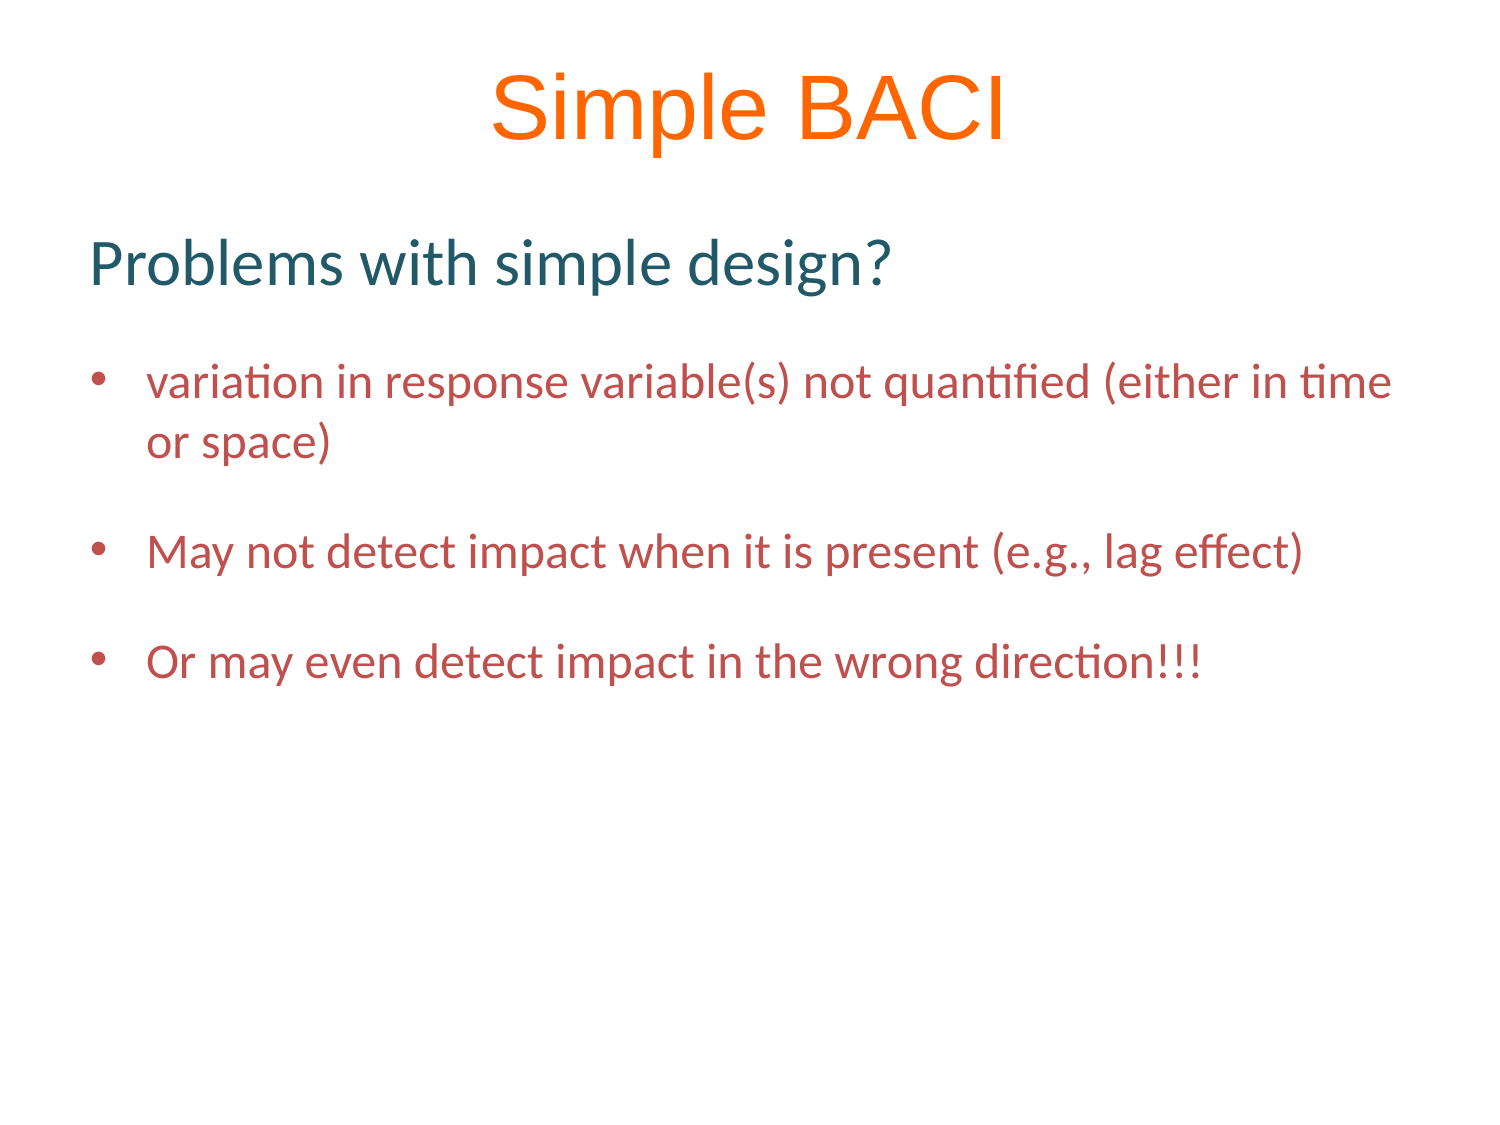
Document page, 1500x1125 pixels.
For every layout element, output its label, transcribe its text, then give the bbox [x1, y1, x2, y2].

text_box Simple BACI [0, 8, 1500, 197]
text_box Problems with simple design? variation in response variable(s) not quantified (either in time or space) May not detect impact when it is present (e.g., lag effect) Or may even detect impact in the wrong direction!!! [74, 210, 1432, 1036]
